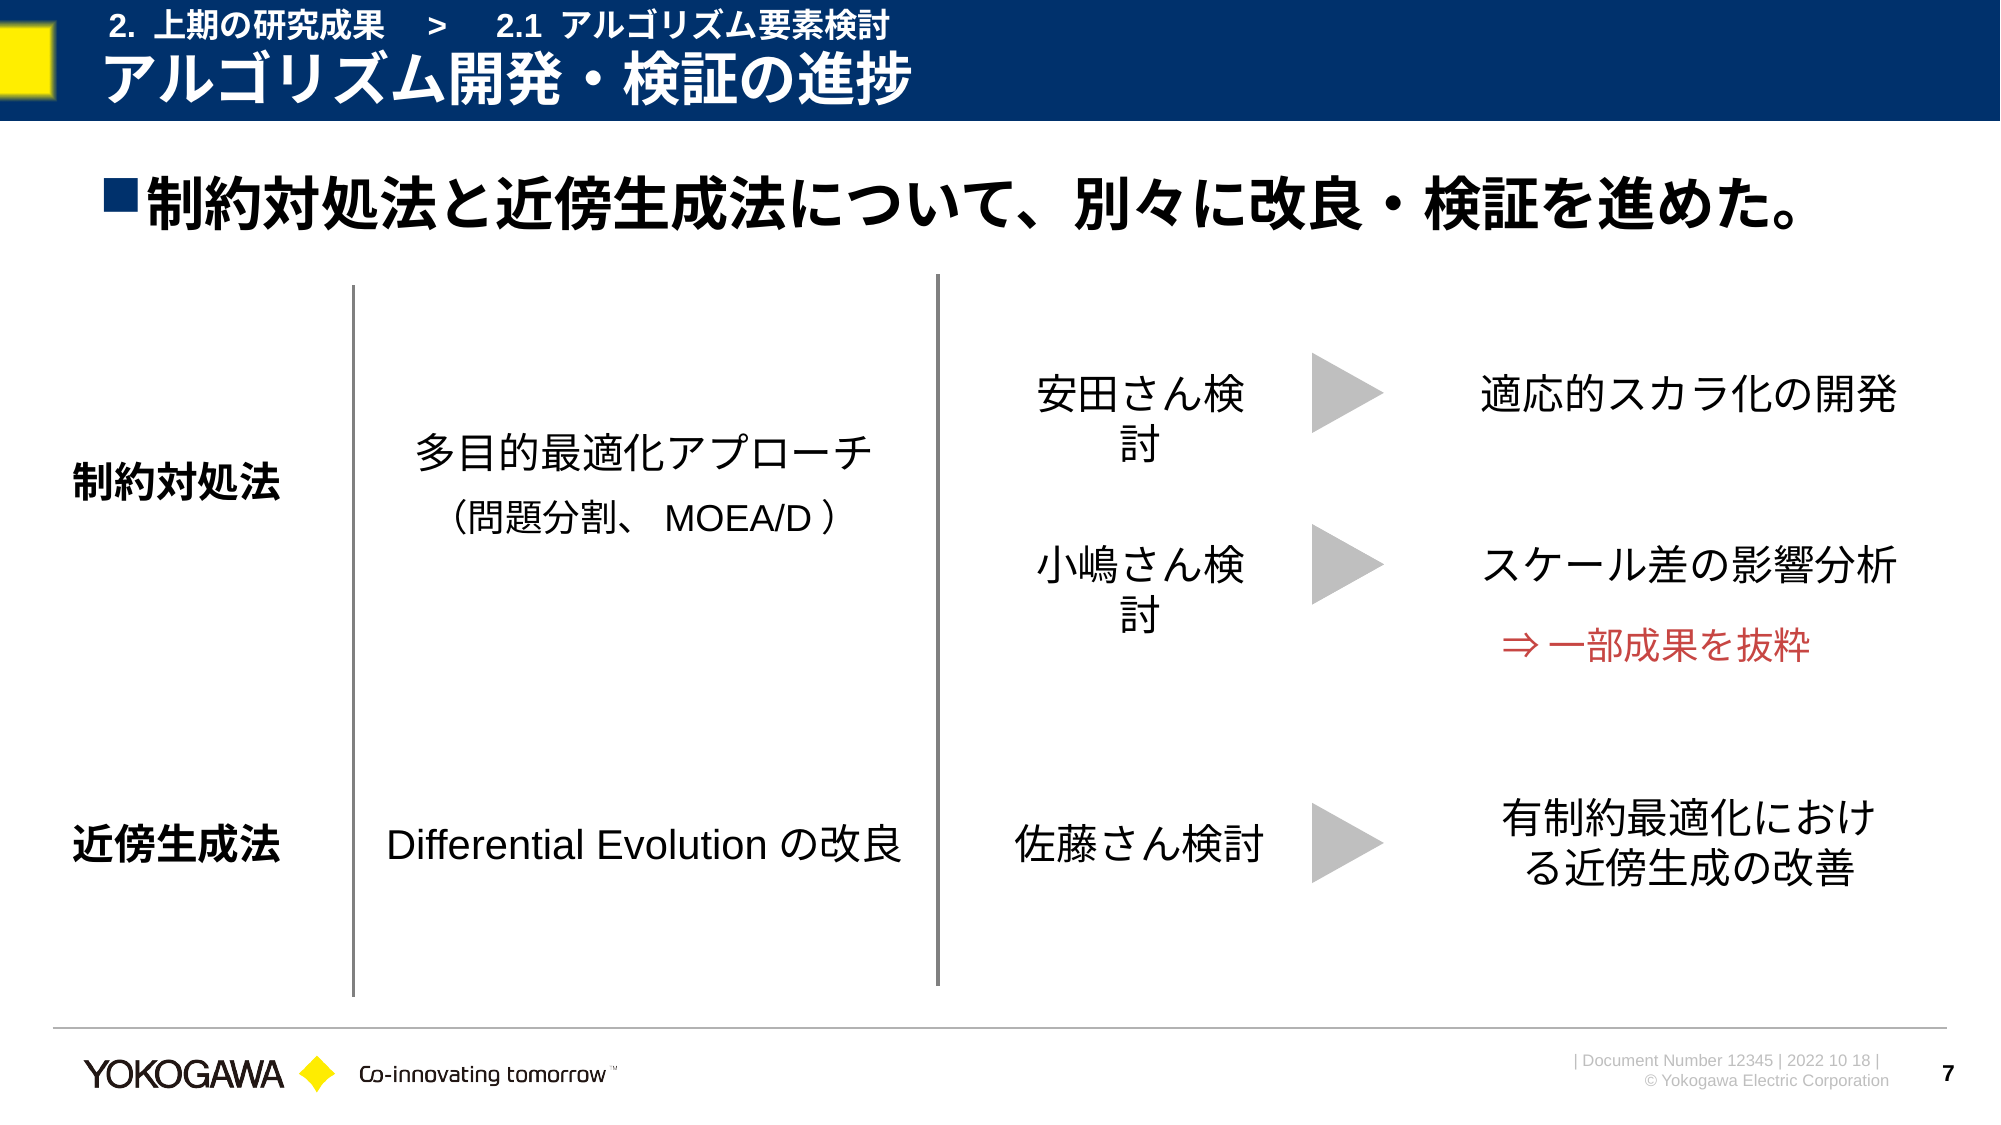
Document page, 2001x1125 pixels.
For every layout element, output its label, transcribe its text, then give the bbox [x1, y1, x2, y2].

text_box 小嶋さん検討 [1001, 531, 1279, 647]
text_box 制約対処法 [57, 448, 297, 513]
picture [0, 6, 69, 115]
text_box 安田さん検討 [1001, 360, 1279, 475]
text_box 2. 上期の研究成果 > 2.1 アルゴリズム要素検討 [93, 0, 1193, 52]
text_box 制約対処法と近傍生成法について、別々に改良・検証を進めた。 [84, 167, 1955, 256]
picture [83, 1055, 617, 1093]
text_box 佐藤さん検討 [993, 810, 1288, 875]
text_box 多目的最適化アプローチ [400, 419, 890, 485]
title アルゴリズム開発・検証の進捗 [84, 39, 1955, 125]
text_box （問題分割、MOEA/D） [415, 486, 874, 547]
text_box 有制約最適化における近傍生成の改善 [1472, 784, 1907, 900]
text_box スケール差の影響分析 [1465, 531, 1913, 597]
text_box 近傍生成法 [57, 810, 297, 875]
text_box [1311, 801, 1387, 885]
slide_number 7 [1904, 1042, 1970, 1103]
text_box [1311, 522, 1387, 607]
text_box [1311, 350, 1387, 435]
text_box 適応的スカラ化の開発 [1466, 360, 1914, 425]
text_box Differential Evolutionの改良 [371, 810, 919, 875]
text_box ⇒一部成果を抜粋 [1462, 614, 1852, 675]
